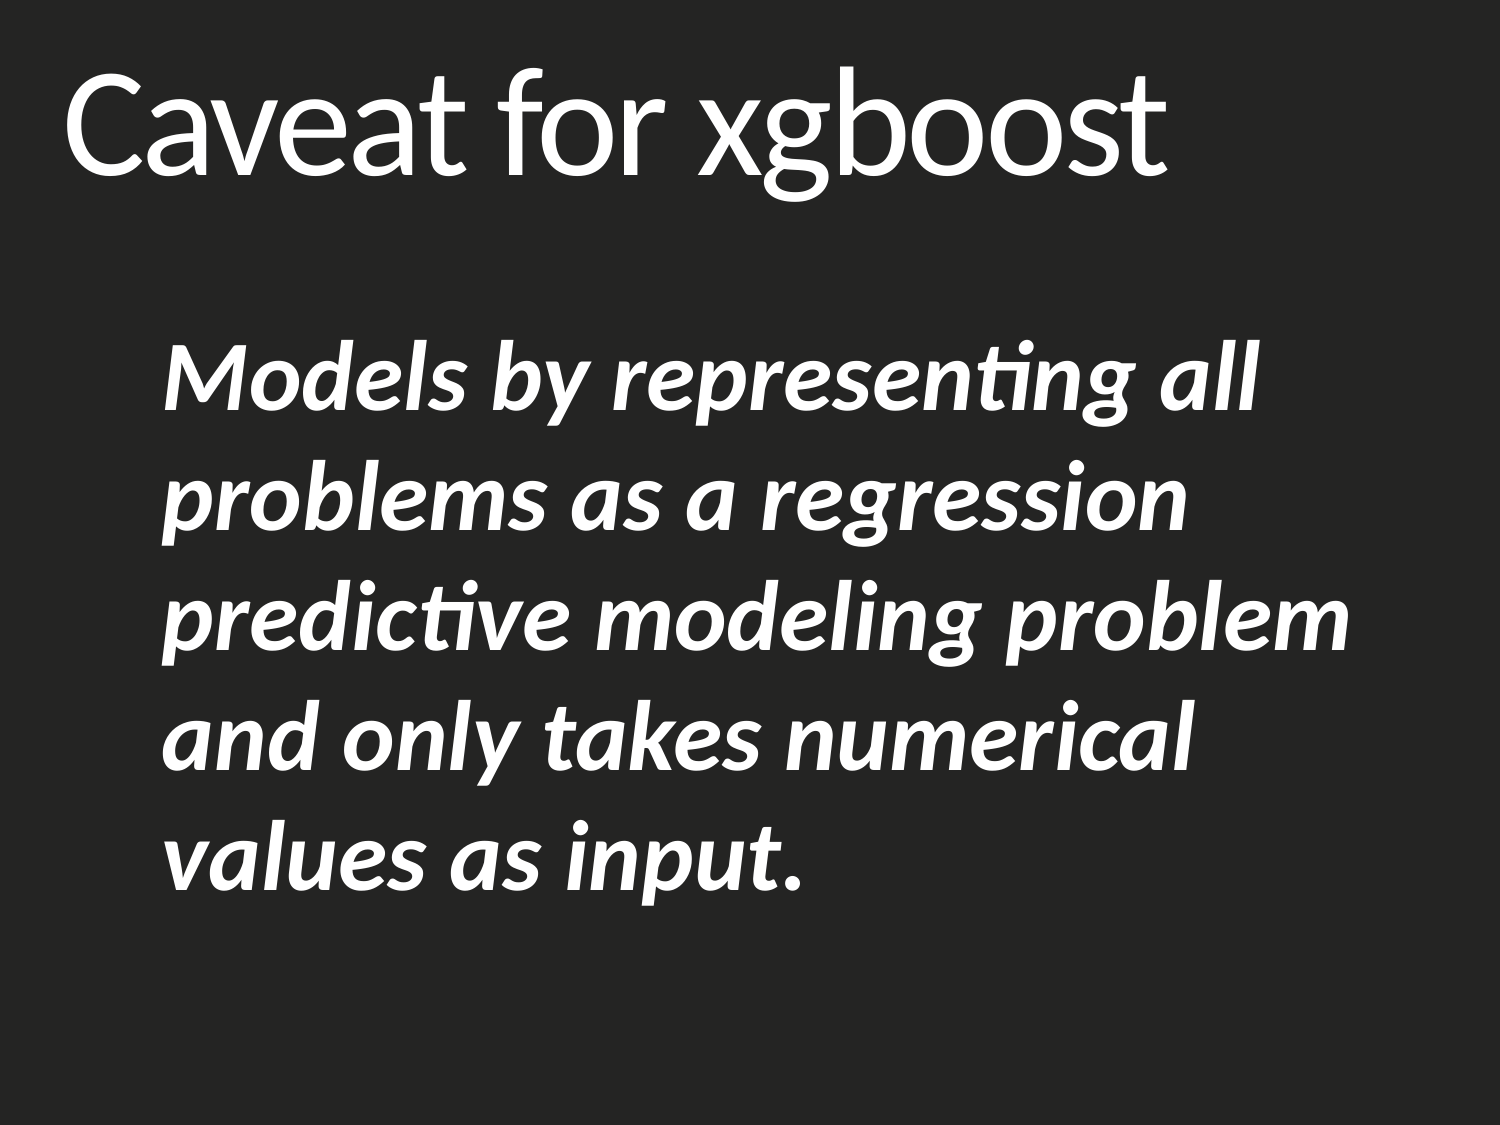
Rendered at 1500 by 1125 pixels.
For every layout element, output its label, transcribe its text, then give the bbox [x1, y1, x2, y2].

text_box Models by representing all problems as a regression predictive modeling problem and only takes numerical values as input. [147, 303, 1418, 918]
text_box Caveat for xgboost [47, 11, 1468, 215]
